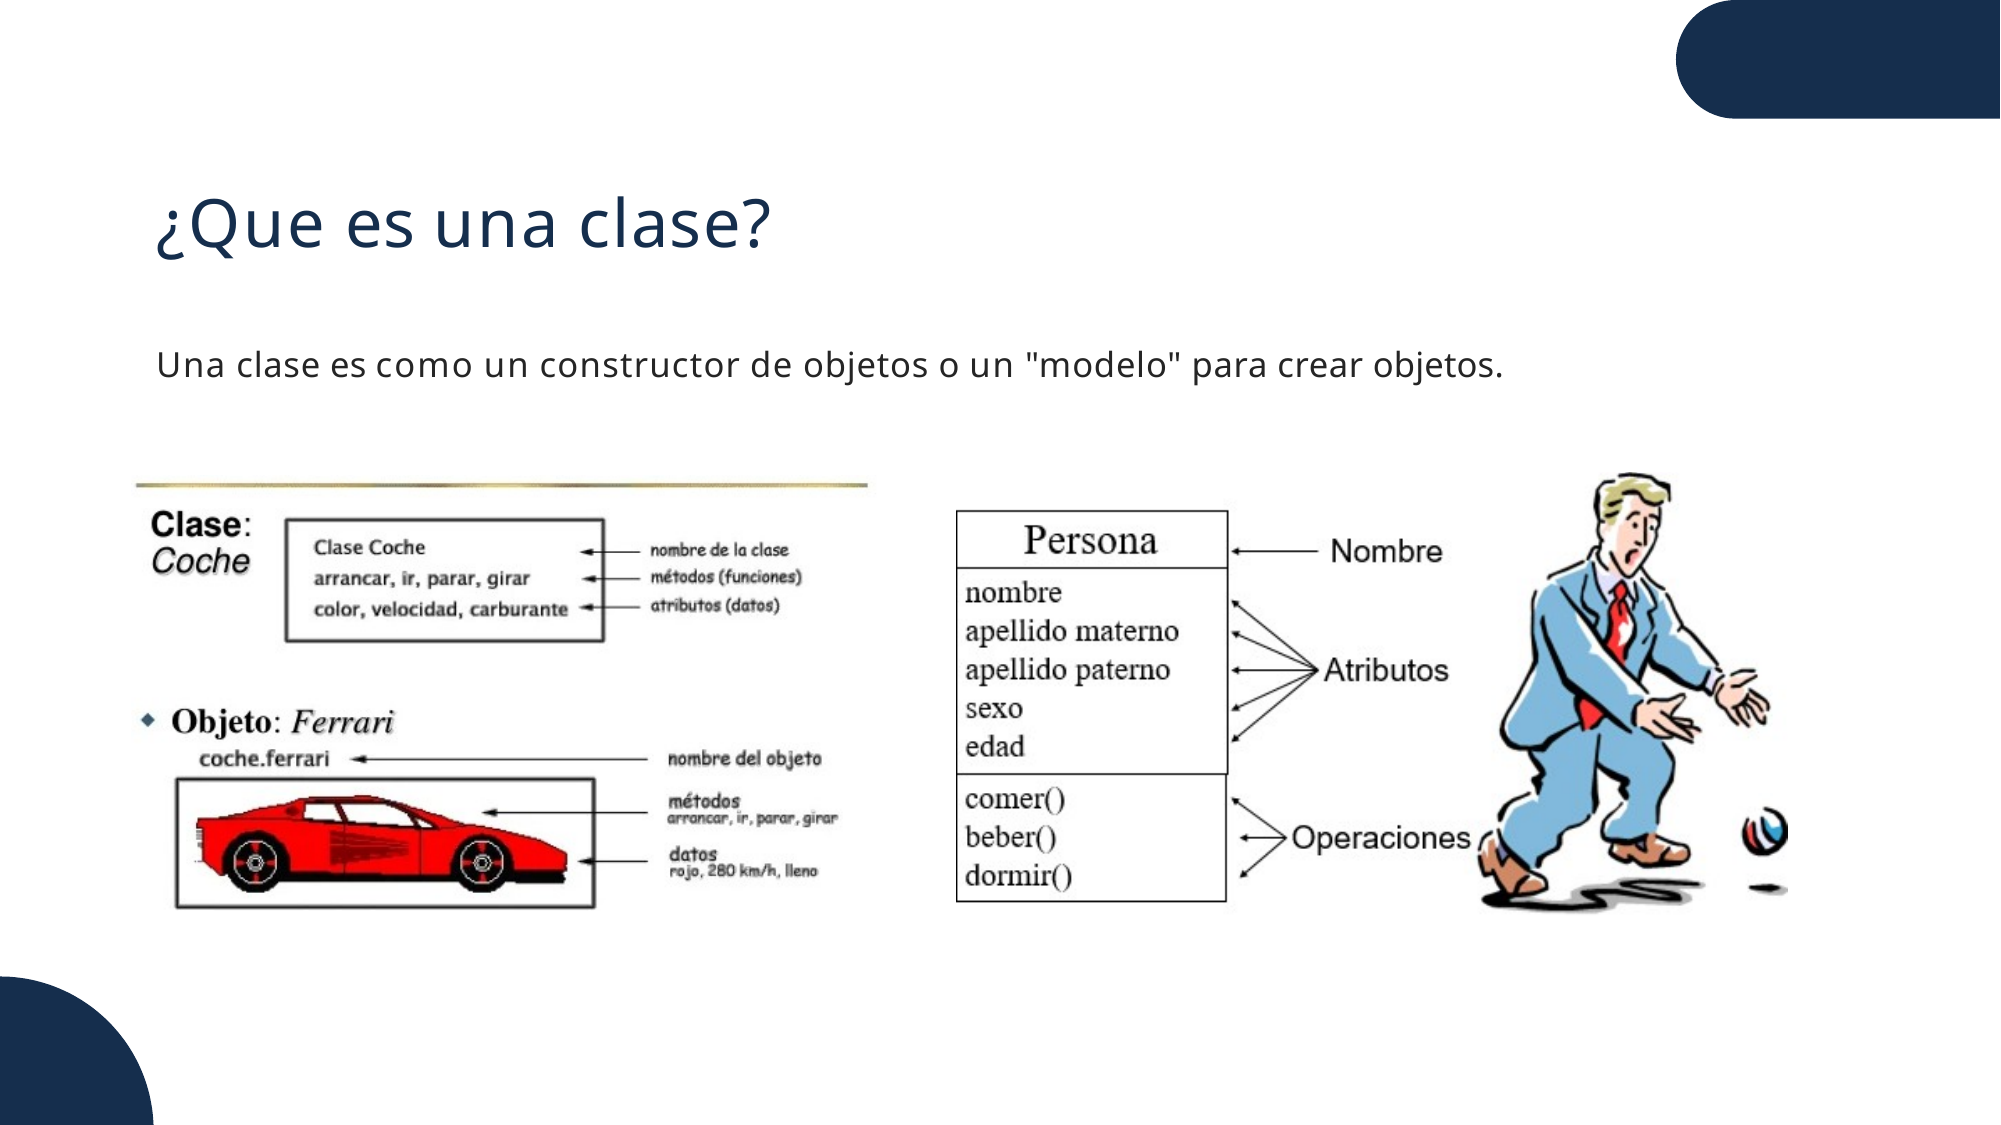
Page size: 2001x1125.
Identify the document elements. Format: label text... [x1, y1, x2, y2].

text_box [0, 976, 154, 1125]
text_box [1675, 0, 2000, 119]
text_box Una clase es como un constructor de objetos o un "modelo" para crear objetos. [154, 341, 1587, 385]
text_box ¿Que es una clase? [154, 179, 822, 261]
picture [131, 475, 879, 911]
picture [956, 472, 1788, 916]
